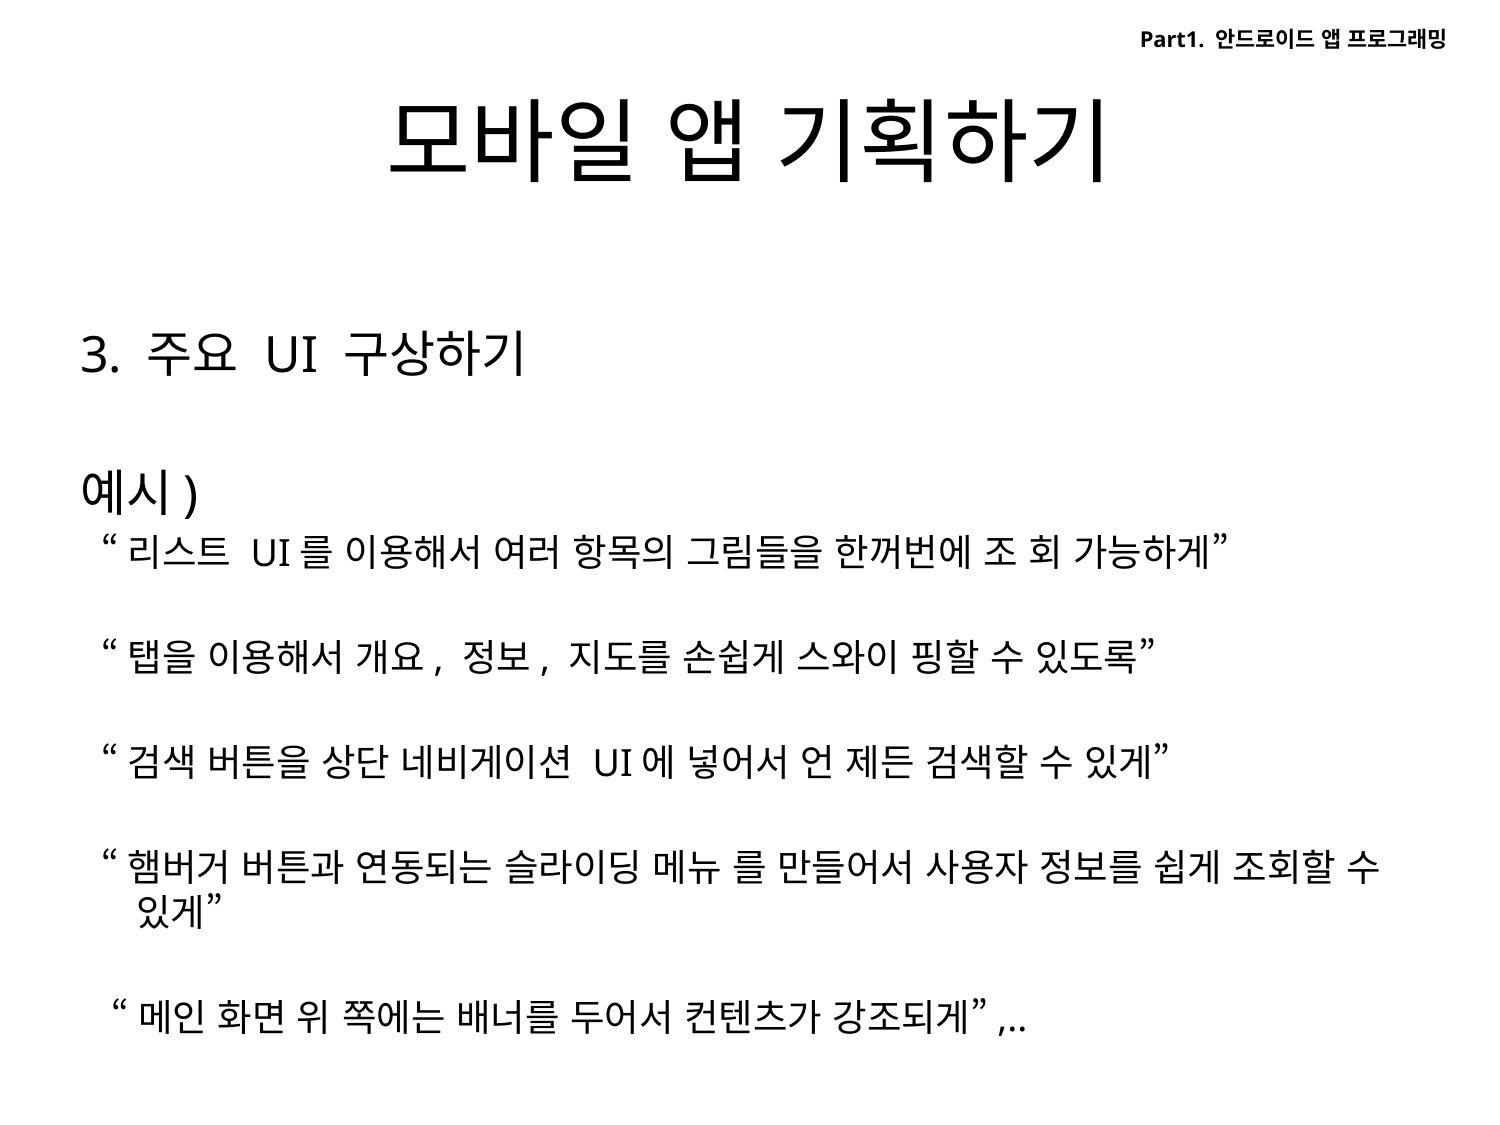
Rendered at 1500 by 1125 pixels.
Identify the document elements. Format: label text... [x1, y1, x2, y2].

text_box Part1. 안드로이드 앱 프로그래밍 [1124, 18, 1489, 60]
title 모바일 앱 기획하기 [75, 45, 1425, 233]
list 3. 주요 UI 구상하기 예시) “리스트 UI를 이용해서 여러 항목의 그림들을 한꺼번에 조 회 가능하게” “탭을 이용해서 개요, 정보, 지도를 손쉽게 스와이 핑할 수 있도록” “검색 버튼을 상단 네비게이션 UI에 넣어서 언 제든 검색할 수 있게” “햄버거 버튼과 연동되는 슬라이딩 메뉴 를 만들어서 사용자 정보를 쉽게 조회할 수 있게” “메인 화면 위 쪽에는 배너를 두어서 컨텐츠가 강조되게”,.. [64, 314, 1415, 1057]
